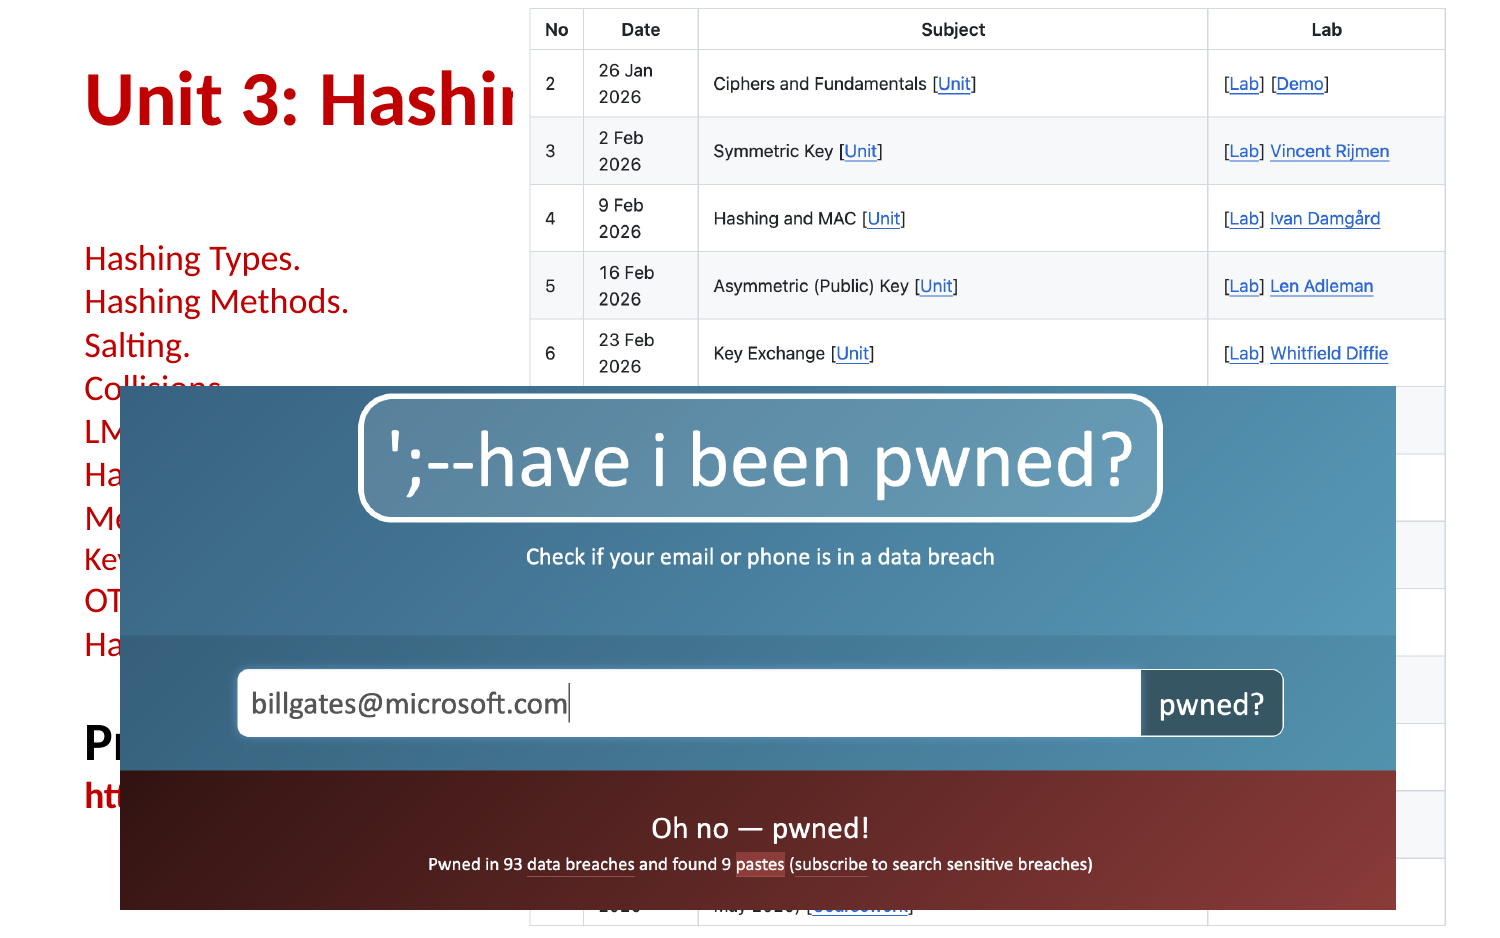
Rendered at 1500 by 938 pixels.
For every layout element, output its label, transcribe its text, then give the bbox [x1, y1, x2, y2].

picture [120, 0, 1456, 938]
title Unit 3: Hashing Hashing Types. Hashing Methods. Salting. Collisions. LM and NTLM Hashes (Windows). Hash Benchmarks. Message Authentication Codes (MACs). Key Derivation Function (KDF) OTP/HOTP. Hashcat (for practical work) Prof Bill Buchanan OBE https://asecuritysite.com/hash [76, 27, 507, 880]
